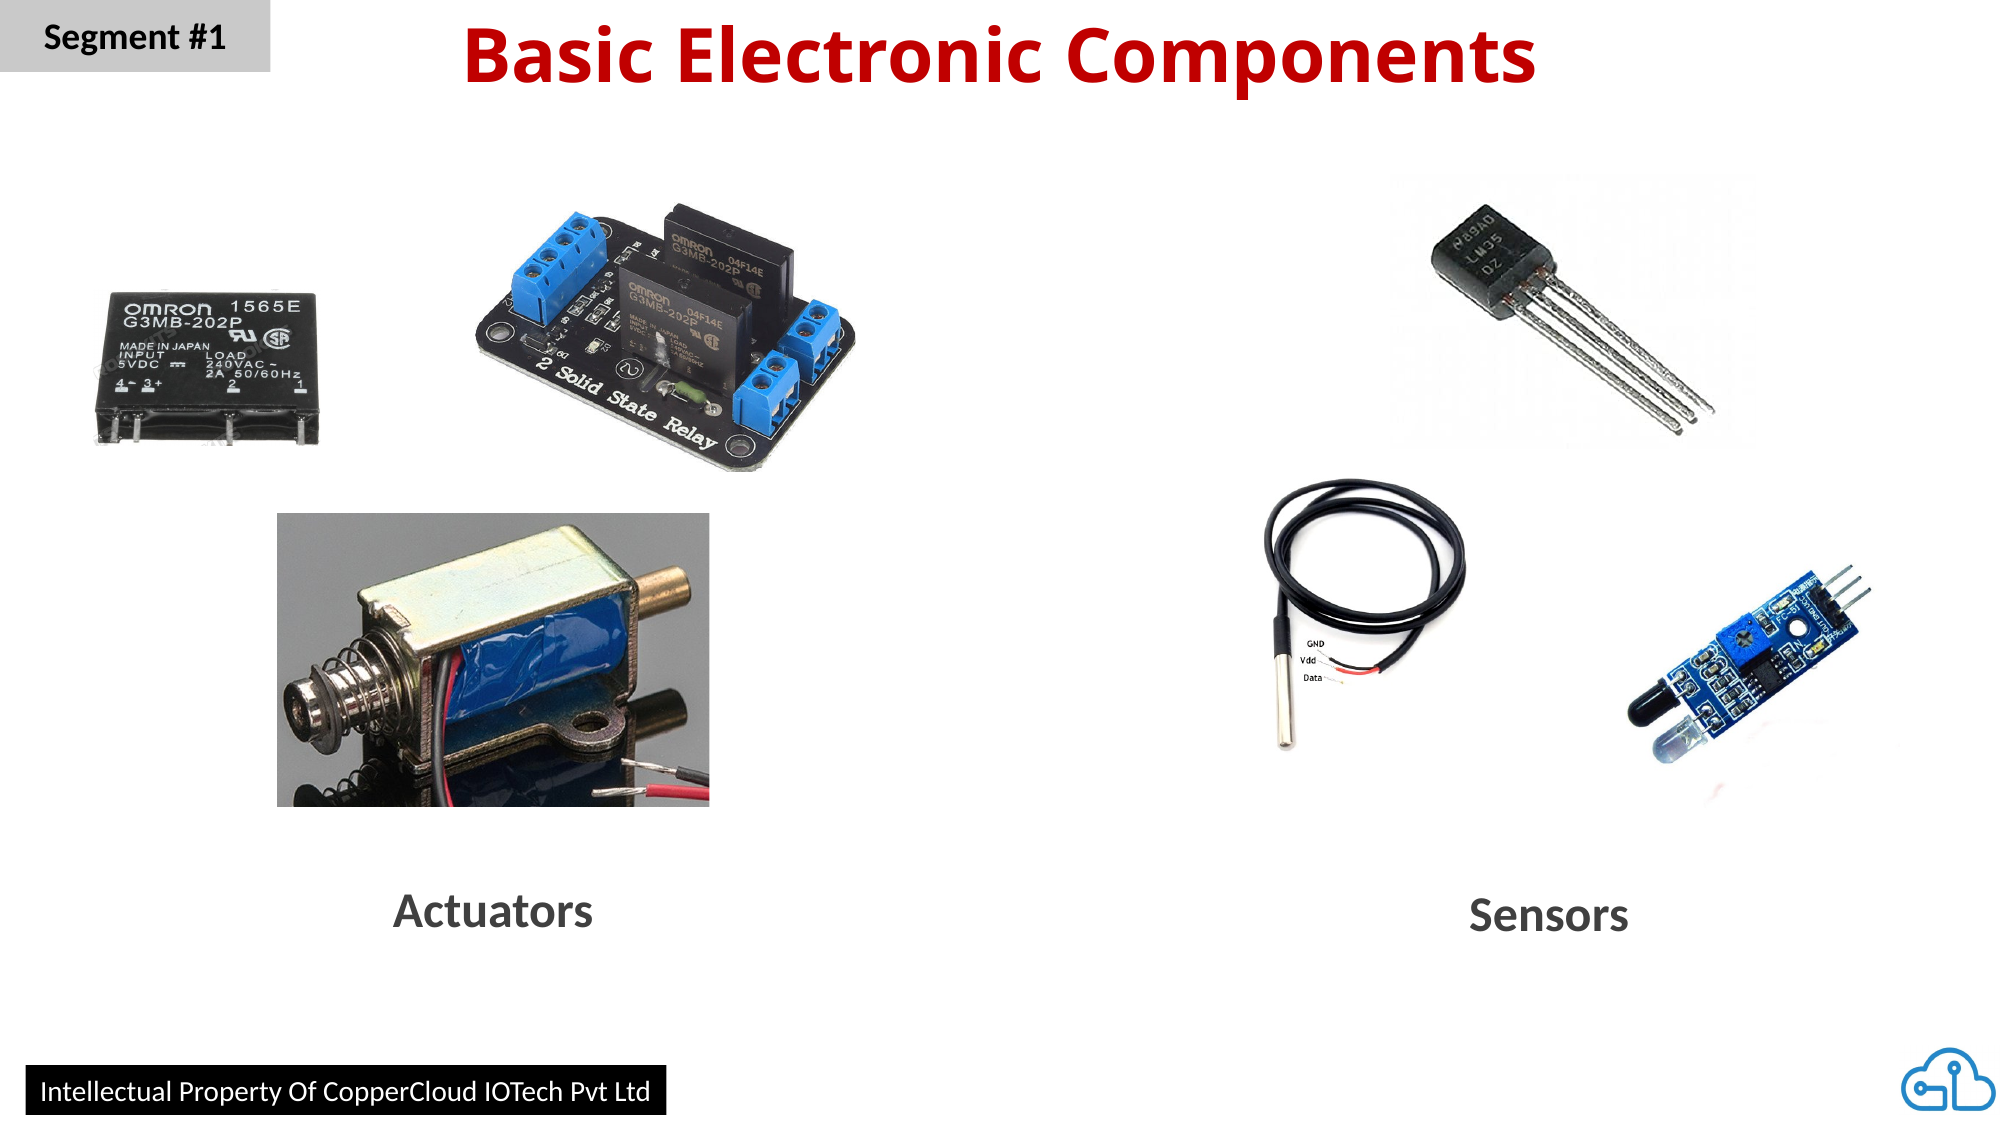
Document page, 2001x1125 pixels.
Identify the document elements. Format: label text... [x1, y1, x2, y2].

text_box Sensors [1454, 874, 1645, 949]
picture [1899, 1045, 2000, 1115]
picture [1606, 517, 1900, 810]
picture [93, 289, 321, 447]
picture [470, 197, 856, 472]
text_box Segment #1 [0, 0, 271, 73]
picture [1390, 174, 1756, 449]
picture [1214, 469, 1507, 763]
text_box Actuators [378, 870, 609, 946]
text_box Intellectual Property Of CopperCloud IOTech Pvt Ltd [25, 1065, 667, 1115]
picture [277, 513, 710, 807]
title Basic Electronic Components [0, 0, 2000, 107]
